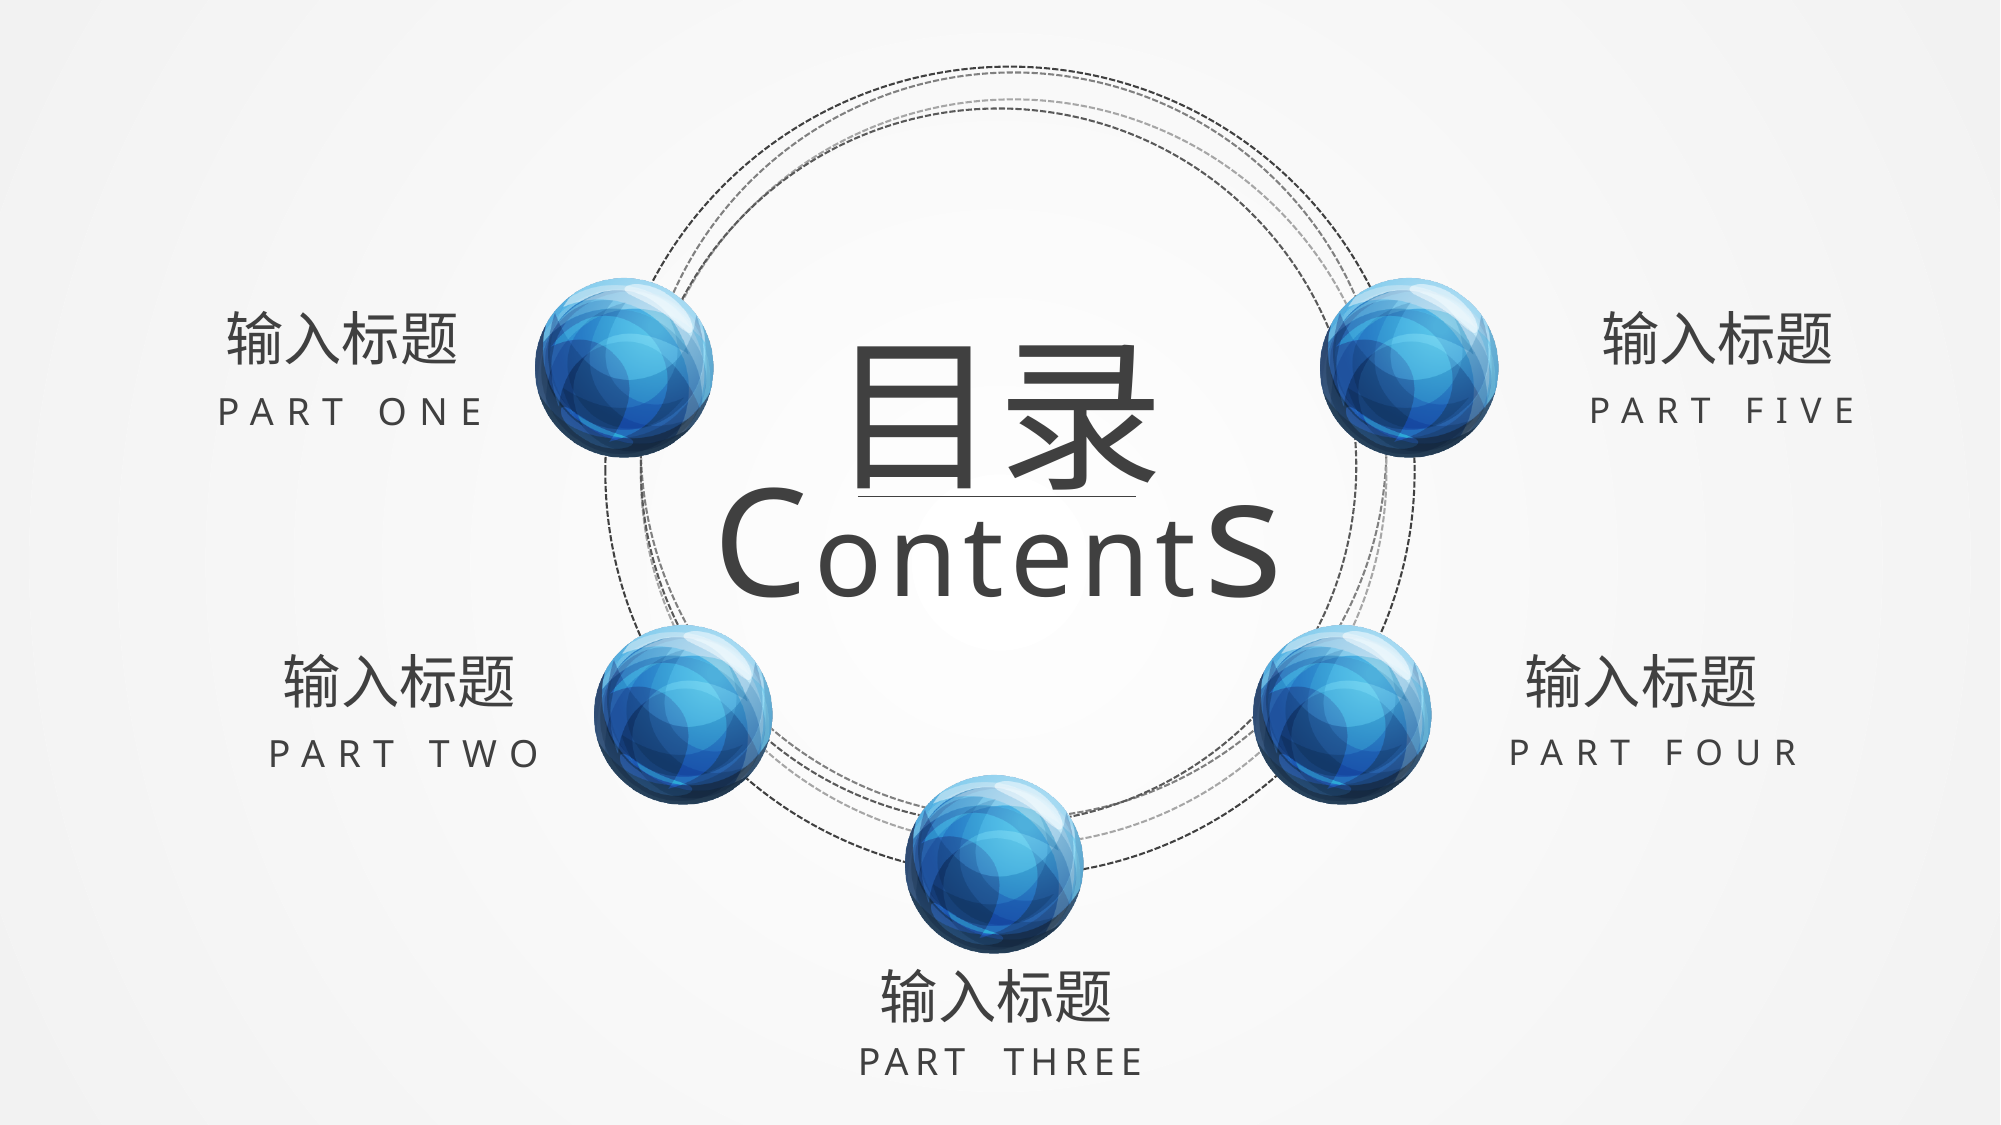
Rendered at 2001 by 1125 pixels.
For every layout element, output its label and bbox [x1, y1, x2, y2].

text_box [1505, 637, 1799, 782]
text_box [860, 952, 1140, 1092]
text_box [208, 294, 485, 441]
picture [1309, 263, 1520, 472]
text_box [723, 302, 1273, 640]
text_box [261, 637, 545, 784]
text_box [604, 472, 723, 610]
picture [895, 760, 1105, 952]
text_box [1581, 294, 1862, 439]
text_box [661, 65, 1416, 610]
picture [1243, 610, 1453, 819]
picture [525, 263, 735, 472]
text_box [794, 640, 1243, 866]
picture [584, 610, 794, 819]
